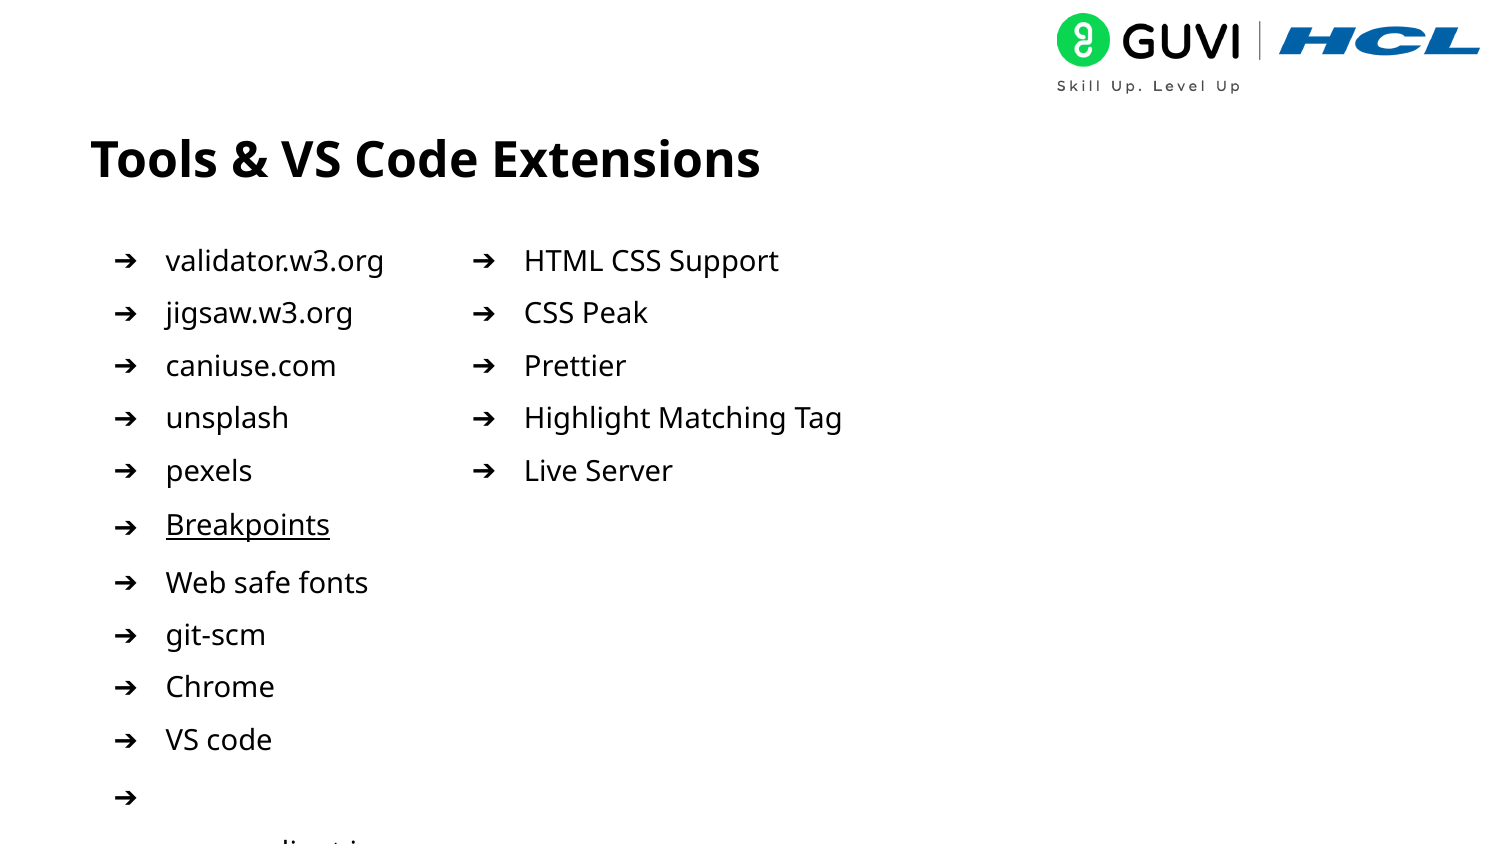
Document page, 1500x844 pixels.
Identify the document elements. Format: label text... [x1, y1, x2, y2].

text_box HTML CSS Support CSS Peak Prettier Highlight Matching Tag Live Server [433, 209, 1500, 502]
picture [1057, 13, 1480, 102]
text_box validator.w3.org jigsaw.w3.org caniuse.com unsplash pexels Breakpoints Web safe fonts git-scm Chrome VS code Normalize.css cssgrandient.io [75, 209, 1425, 844]
title Tools & VS Code Extensions [75, 112, 1424, 209]
